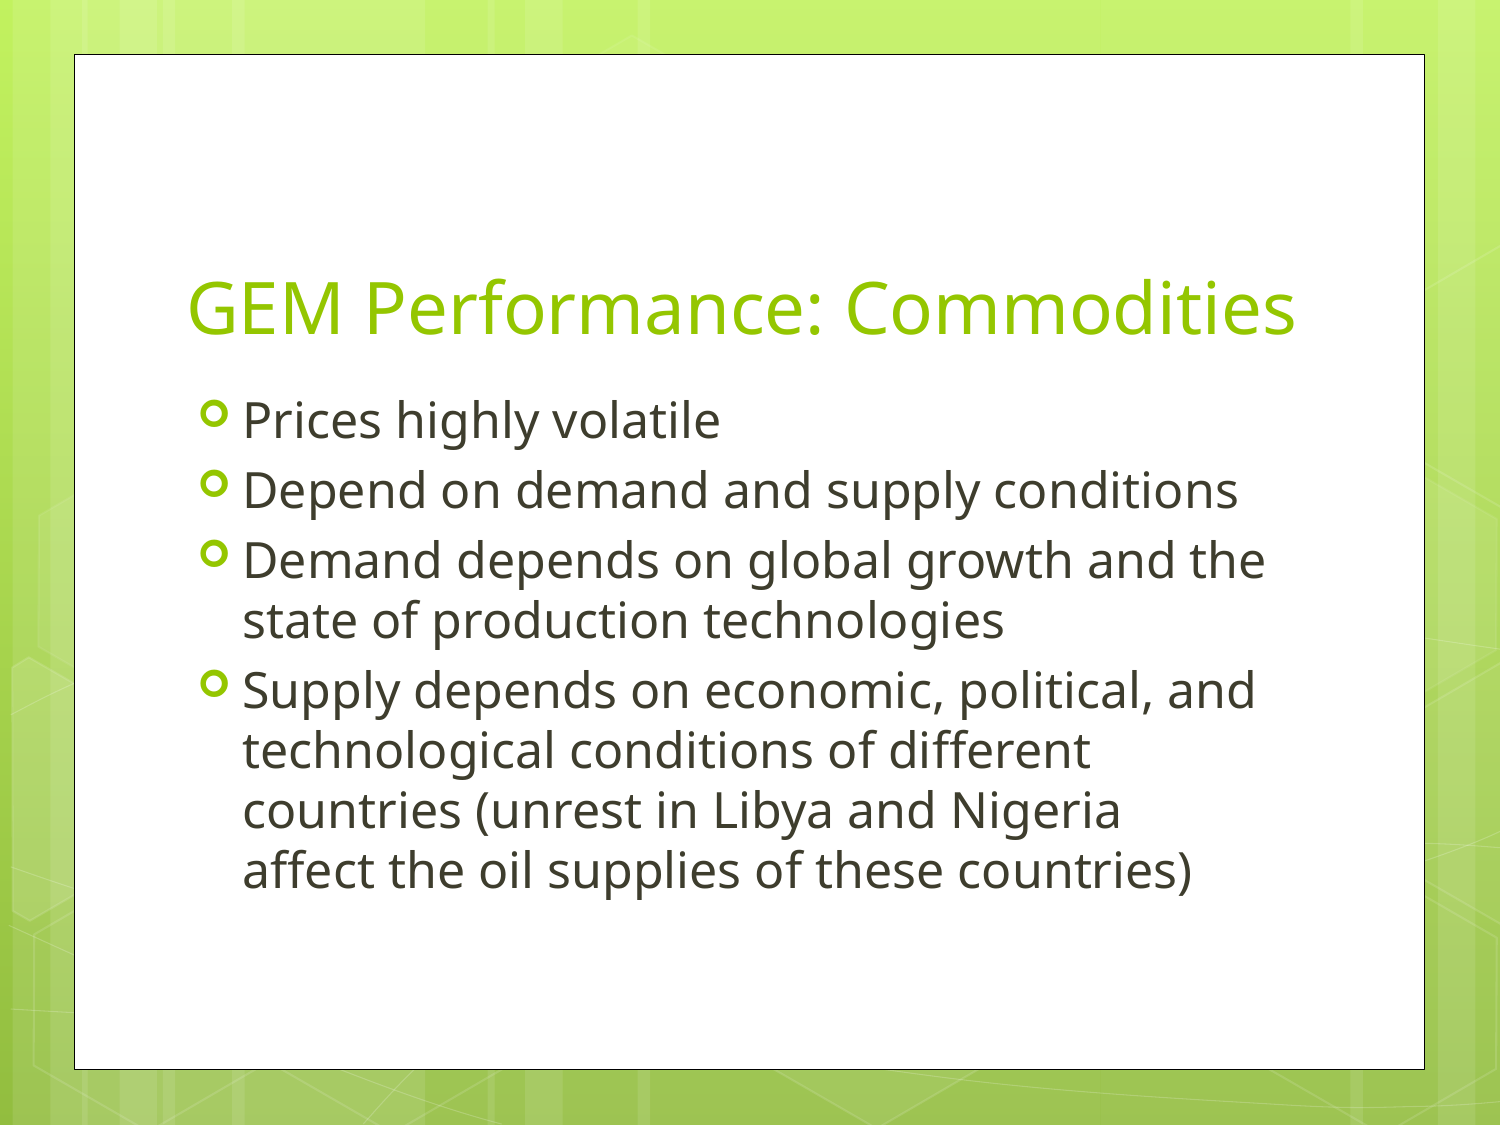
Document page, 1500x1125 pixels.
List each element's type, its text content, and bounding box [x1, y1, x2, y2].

title GEM Performance: Commodities [171, 168, 1324, 357]
list Prices highly volatile Depend on demand and supply conditions Demand depends on global growth and the state of production technologies Supply depends on economic, political, and technological conditions of different countries (unrest in Libya and Nigeria affect the oil supplies of these countries) [171, 381, 1283, 957]
